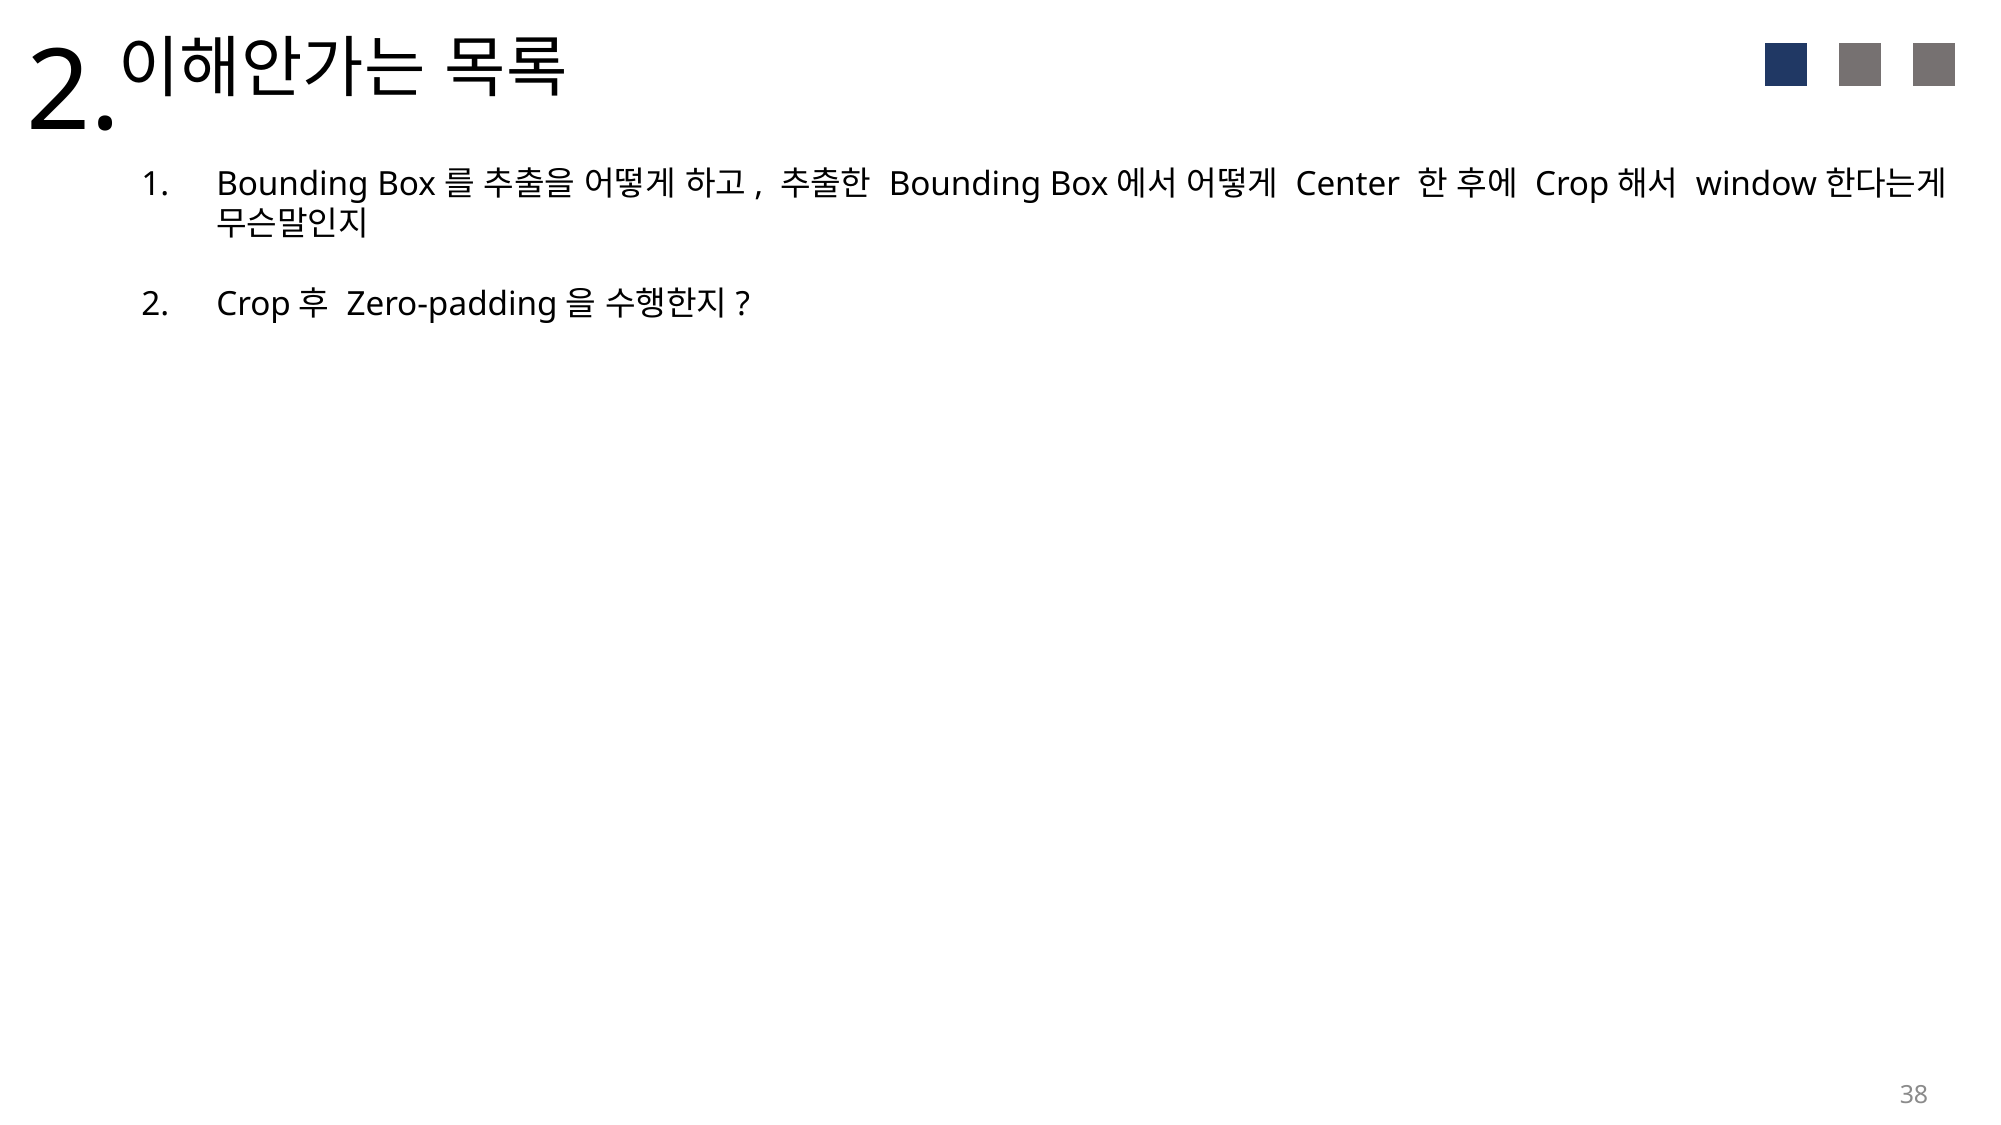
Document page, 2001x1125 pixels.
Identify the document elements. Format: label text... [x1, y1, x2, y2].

text_box Bounding Box를 추출을 어떻게 하고, 추출한 Bounding Box에서 어떻게 Center 한 후에 Crop해서 window한다는게 무슨말인지 Crop후 Zero-padding을 수행한지? [126, 154, 1978, 410]
text_box [1765, 43, 1807, 86]
text_box 이해안가는 목록 [136, 17, 1678, 112]
text_box [1913, 43, 1955, 86]
slide_number 38 [1493, 1065, 1944, 1125]
text_box 2. [11, 10, 136, 160]
text_box [1839, 43, 1881, 86]
